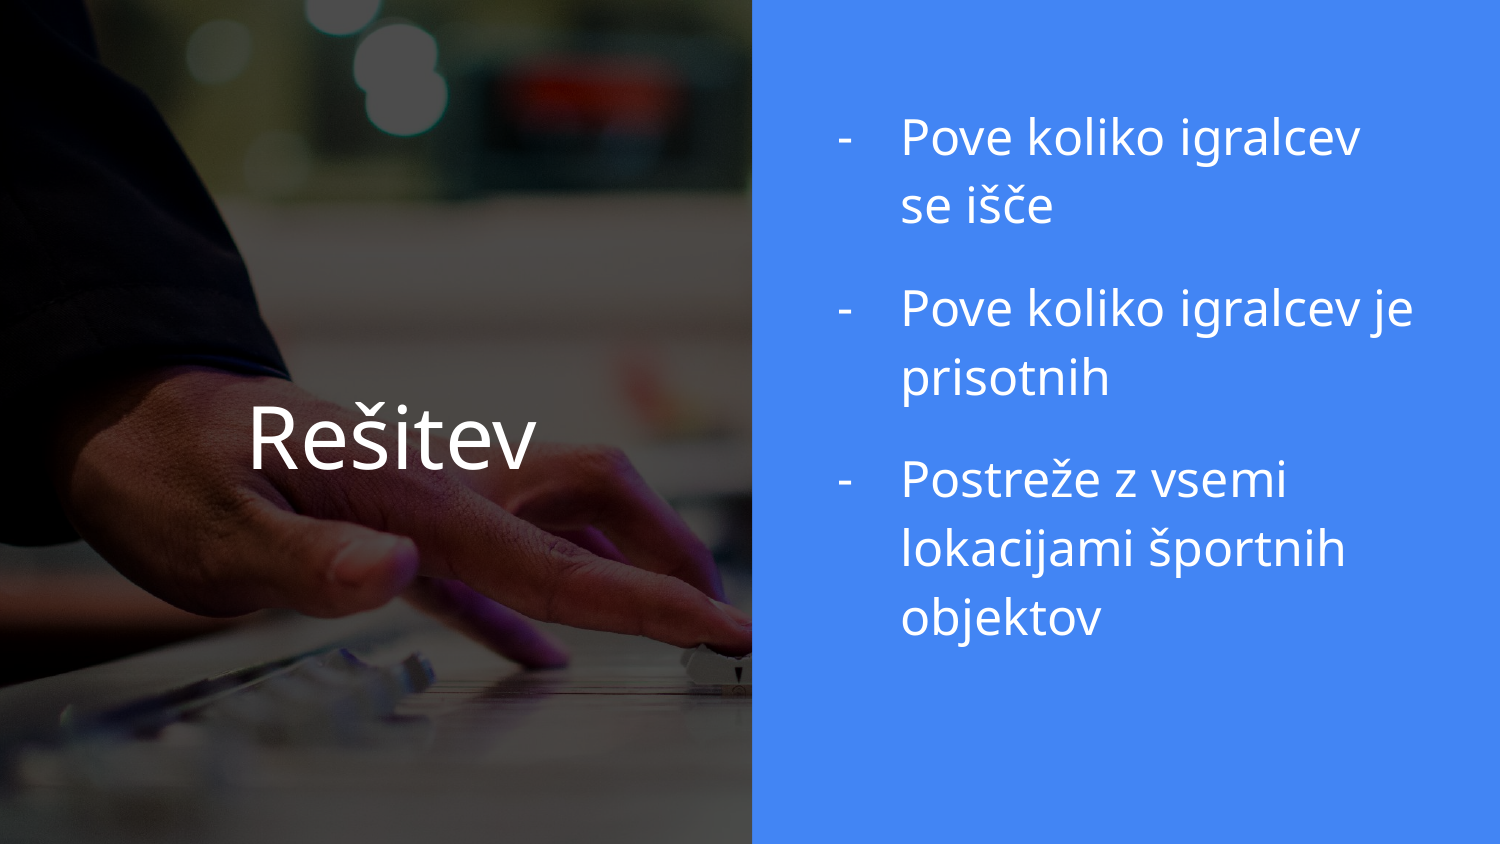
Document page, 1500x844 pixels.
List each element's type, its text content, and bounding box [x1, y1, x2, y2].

picture [0, 0, 753, 844]
list Pove koliko igralcev se išče Pove koliko igralcev je prisotnih Postreže z vsemi lokacijami športnih objektov [810, 118, 1440, 725]
